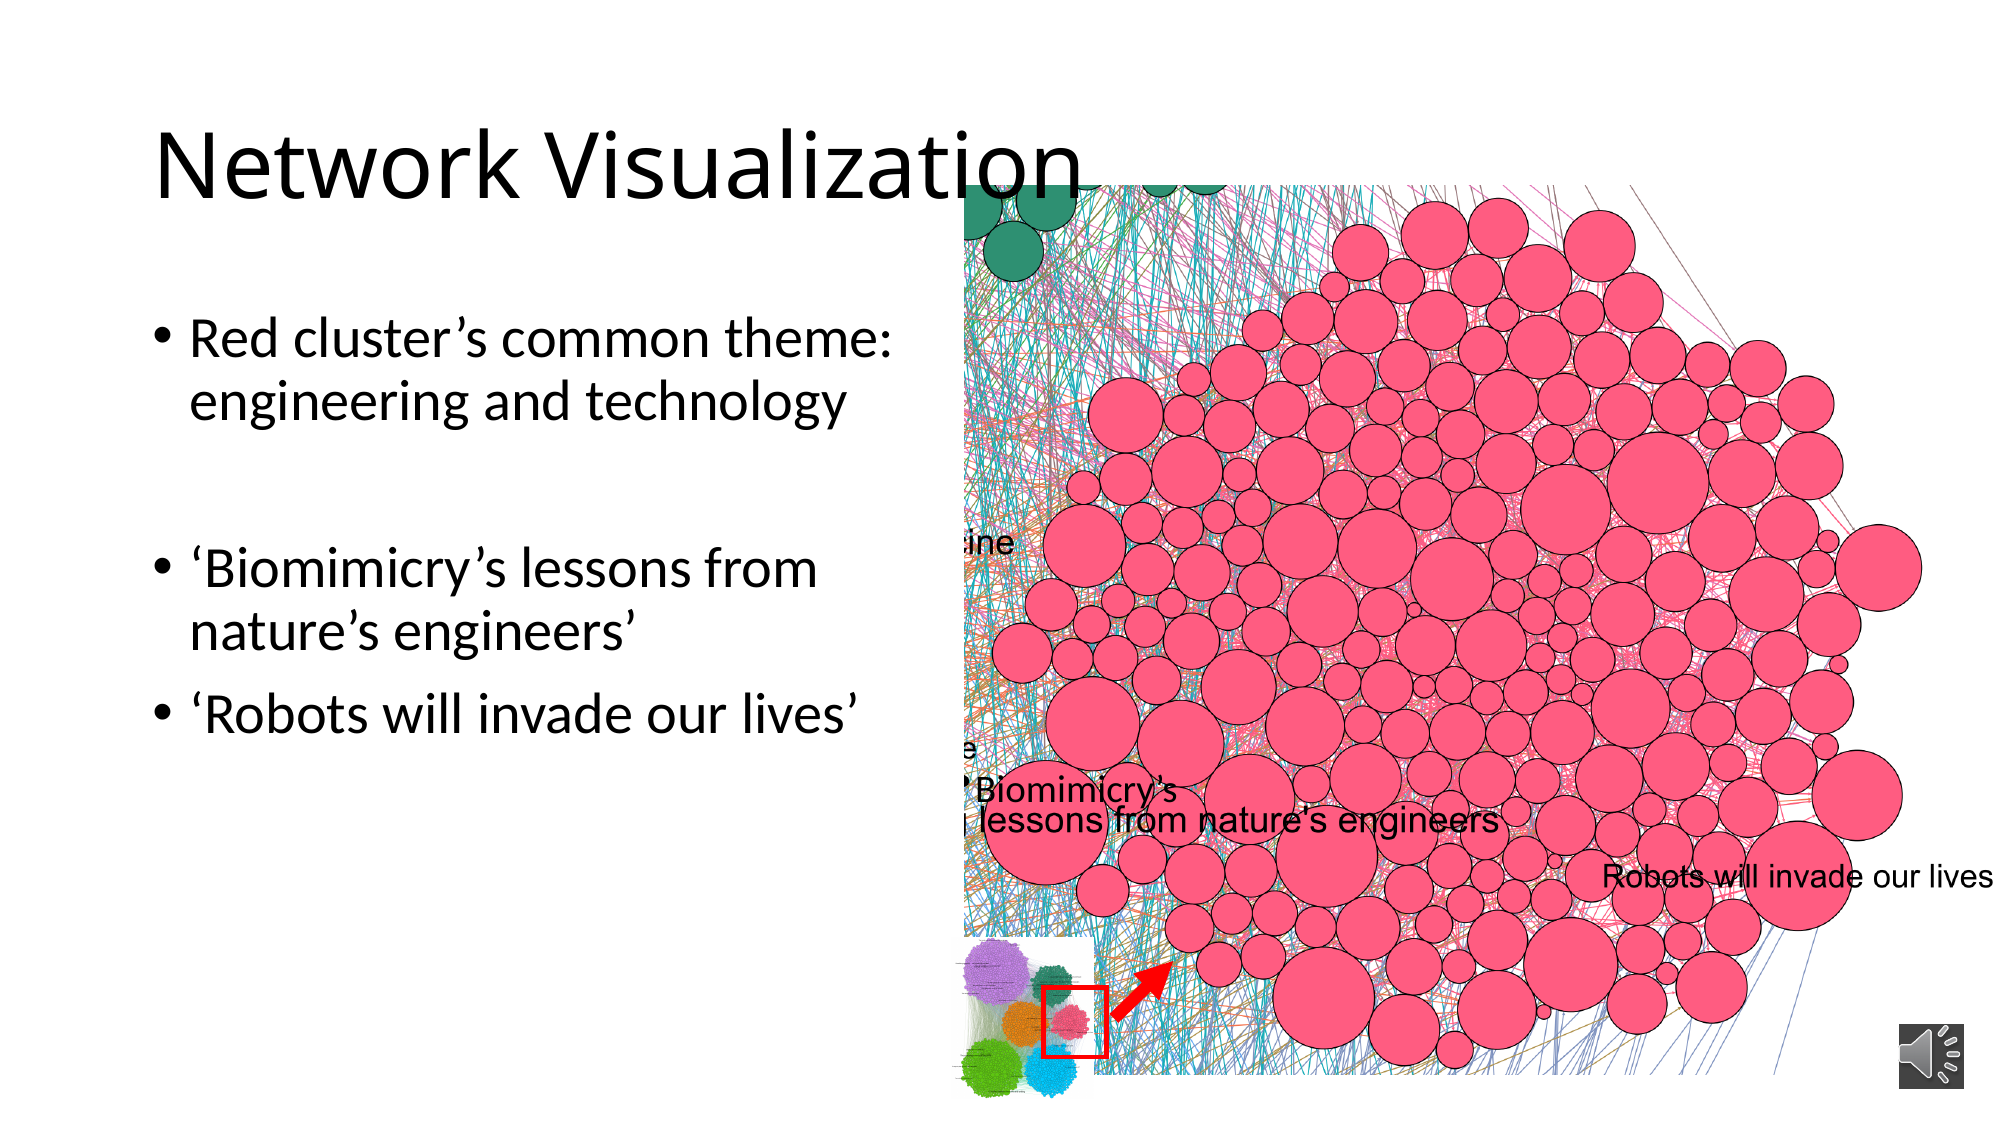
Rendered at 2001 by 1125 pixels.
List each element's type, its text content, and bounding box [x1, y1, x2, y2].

list Red cluster’s common theme: engineering and technology ‘Biomimicry’s lessons from nature’s engineers’ ‘Robots will invade our lives’ [137, 299, 952, 1014]
picture [1897, 1022, 1965, 1090]
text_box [1113, 960, 1174, 1019]
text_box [960, 185, 1997, 1075]
title Network Visualization [137, 59, 1863, 278]
picture [951, 937, 1094, 1099]
